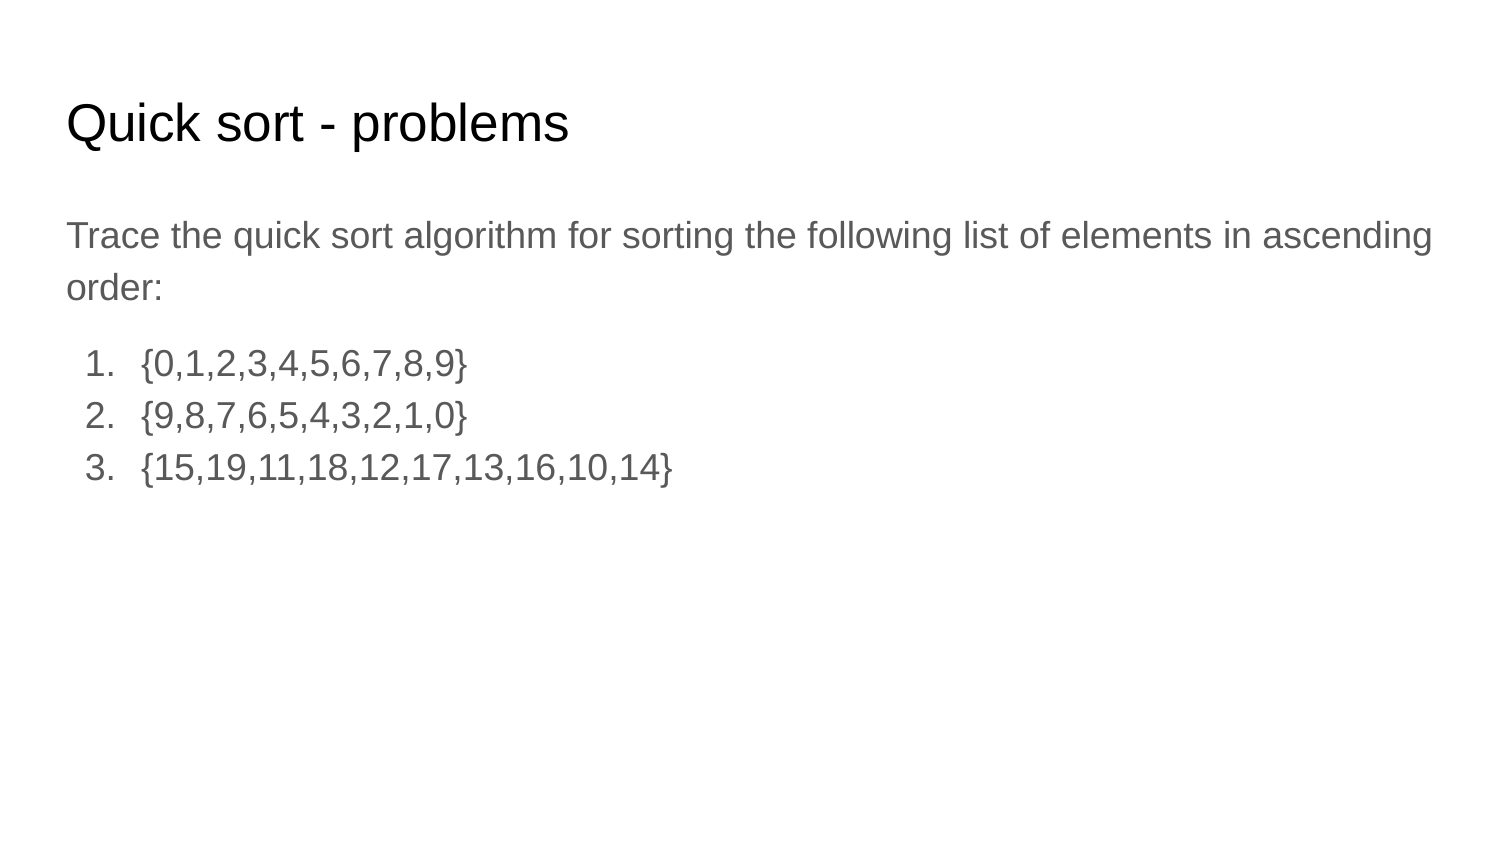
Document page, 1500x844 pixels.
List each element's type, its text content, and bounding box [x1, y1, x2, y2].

list Trace the quick sort algorithm for sorting the following list of elements in ascending order: {0,1,2,3,4,5,6,7,8,9} {9,8,7,6,5,4,3,2,1,0} {15,19,11,18,12,17,13,16,10,14} [51, 189, 1449, 750]
title Quick sort - problems [51, 72, 1449, 167]
